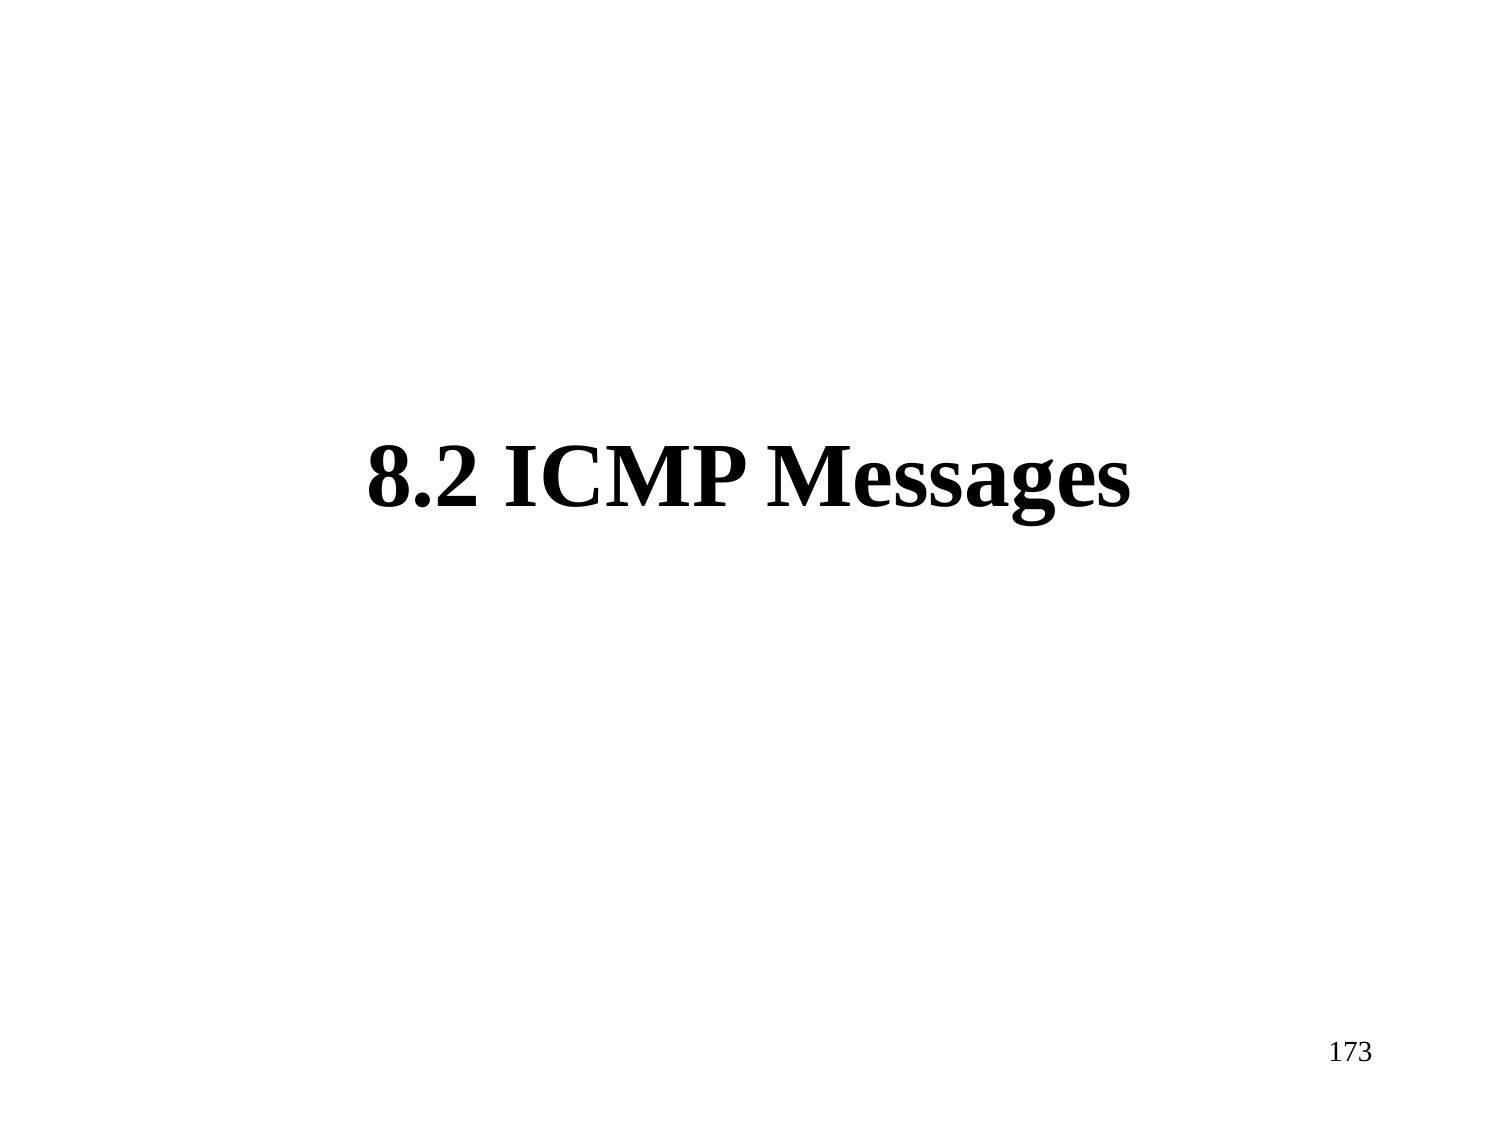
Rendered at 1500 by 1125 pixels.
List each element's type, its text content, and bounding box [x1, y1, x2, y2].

slide_number 173 [1074, 1024, 1388, 1101]
title 8.2 ICMP Messages [112, 349, 1388, 591]
